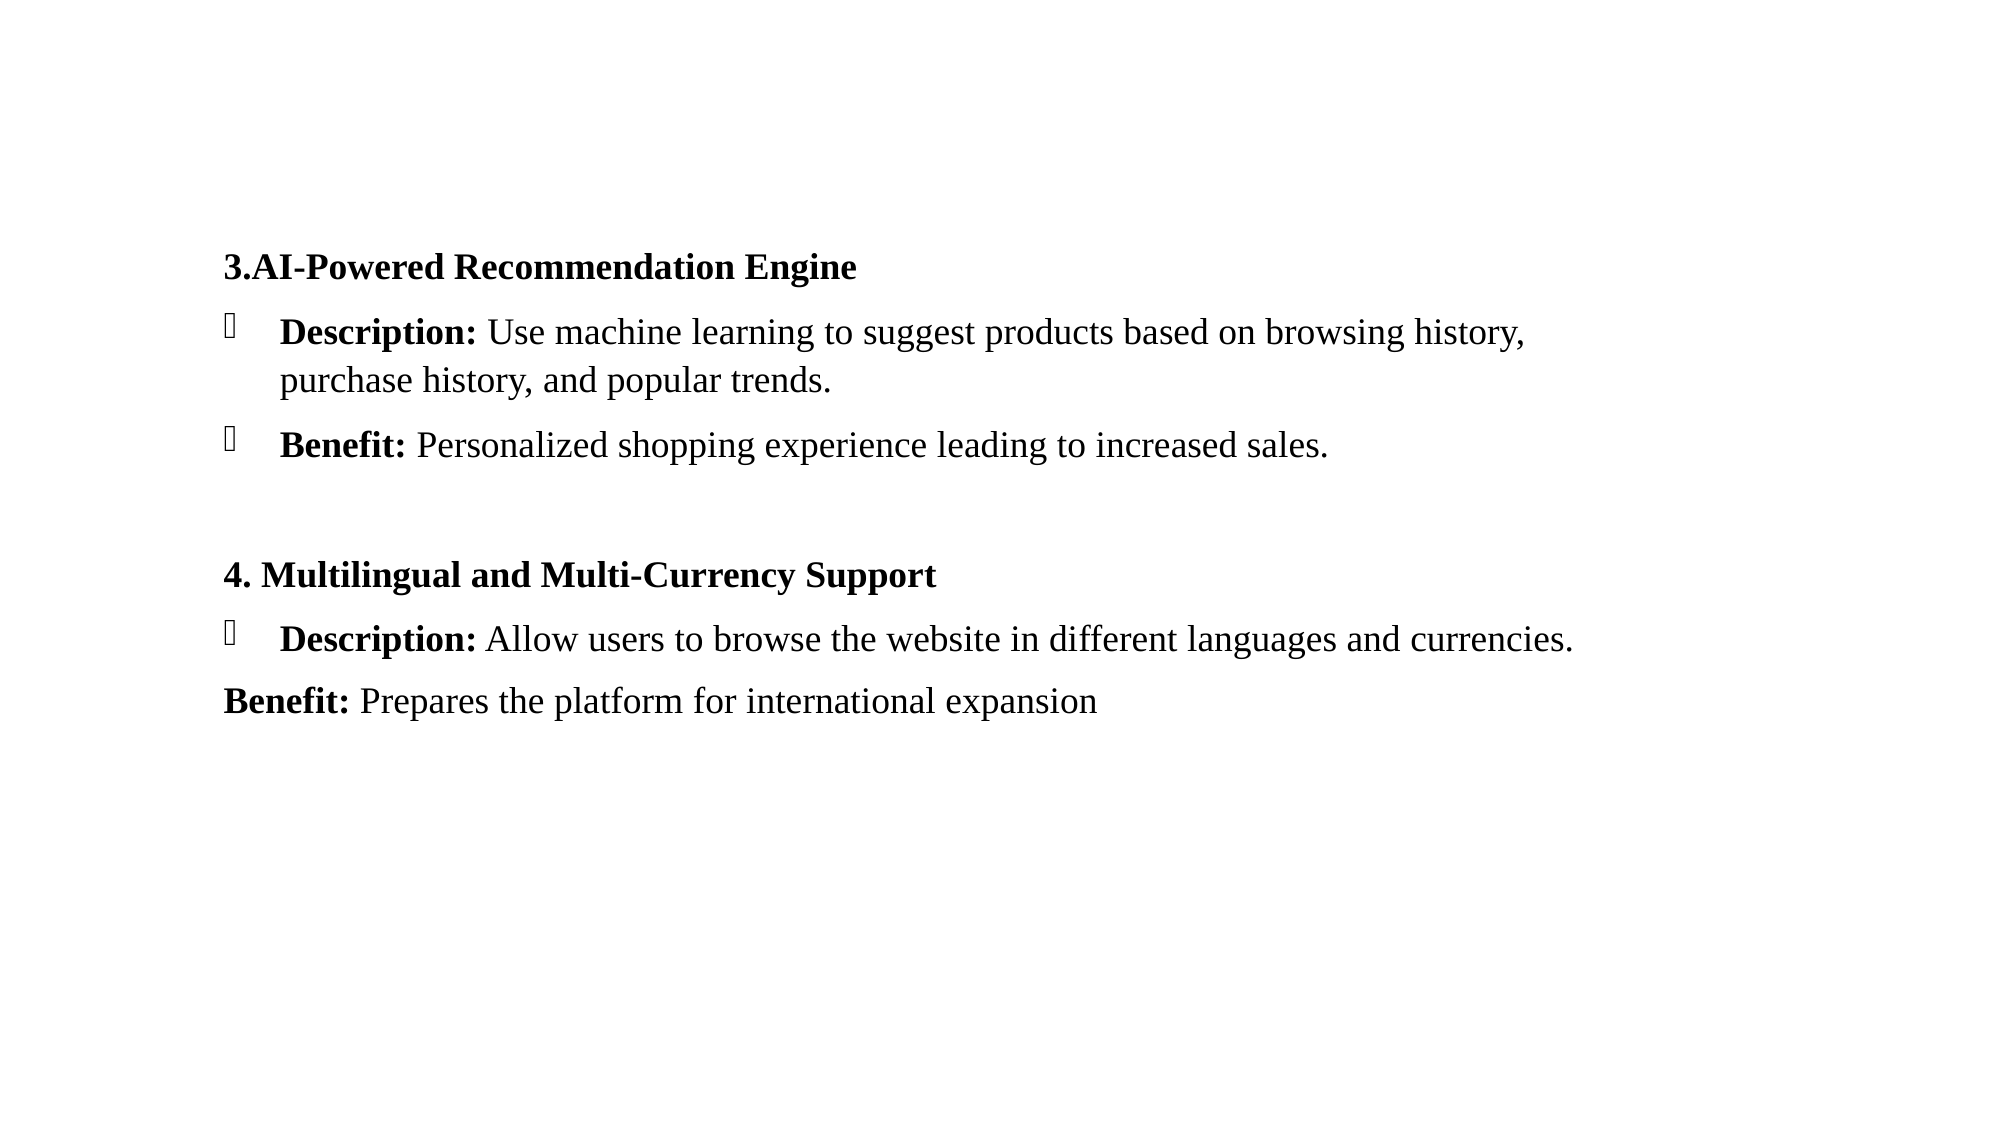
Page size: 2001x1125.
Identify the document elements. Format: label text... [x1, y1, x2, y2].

text_box 3.AI-Powered Recommendation Engine Description: Use machine learning to suggest products based on browsing history, purchase history, and popular trends. Benefit: Personalized shopping experience leading to increased sales. 4. Multilingual and Multi-Currency Support Description: Allow users to browse the website in different languages and currencies. Benefit: Prepares the platform for international expansion [208, 170, 1632, 729]
